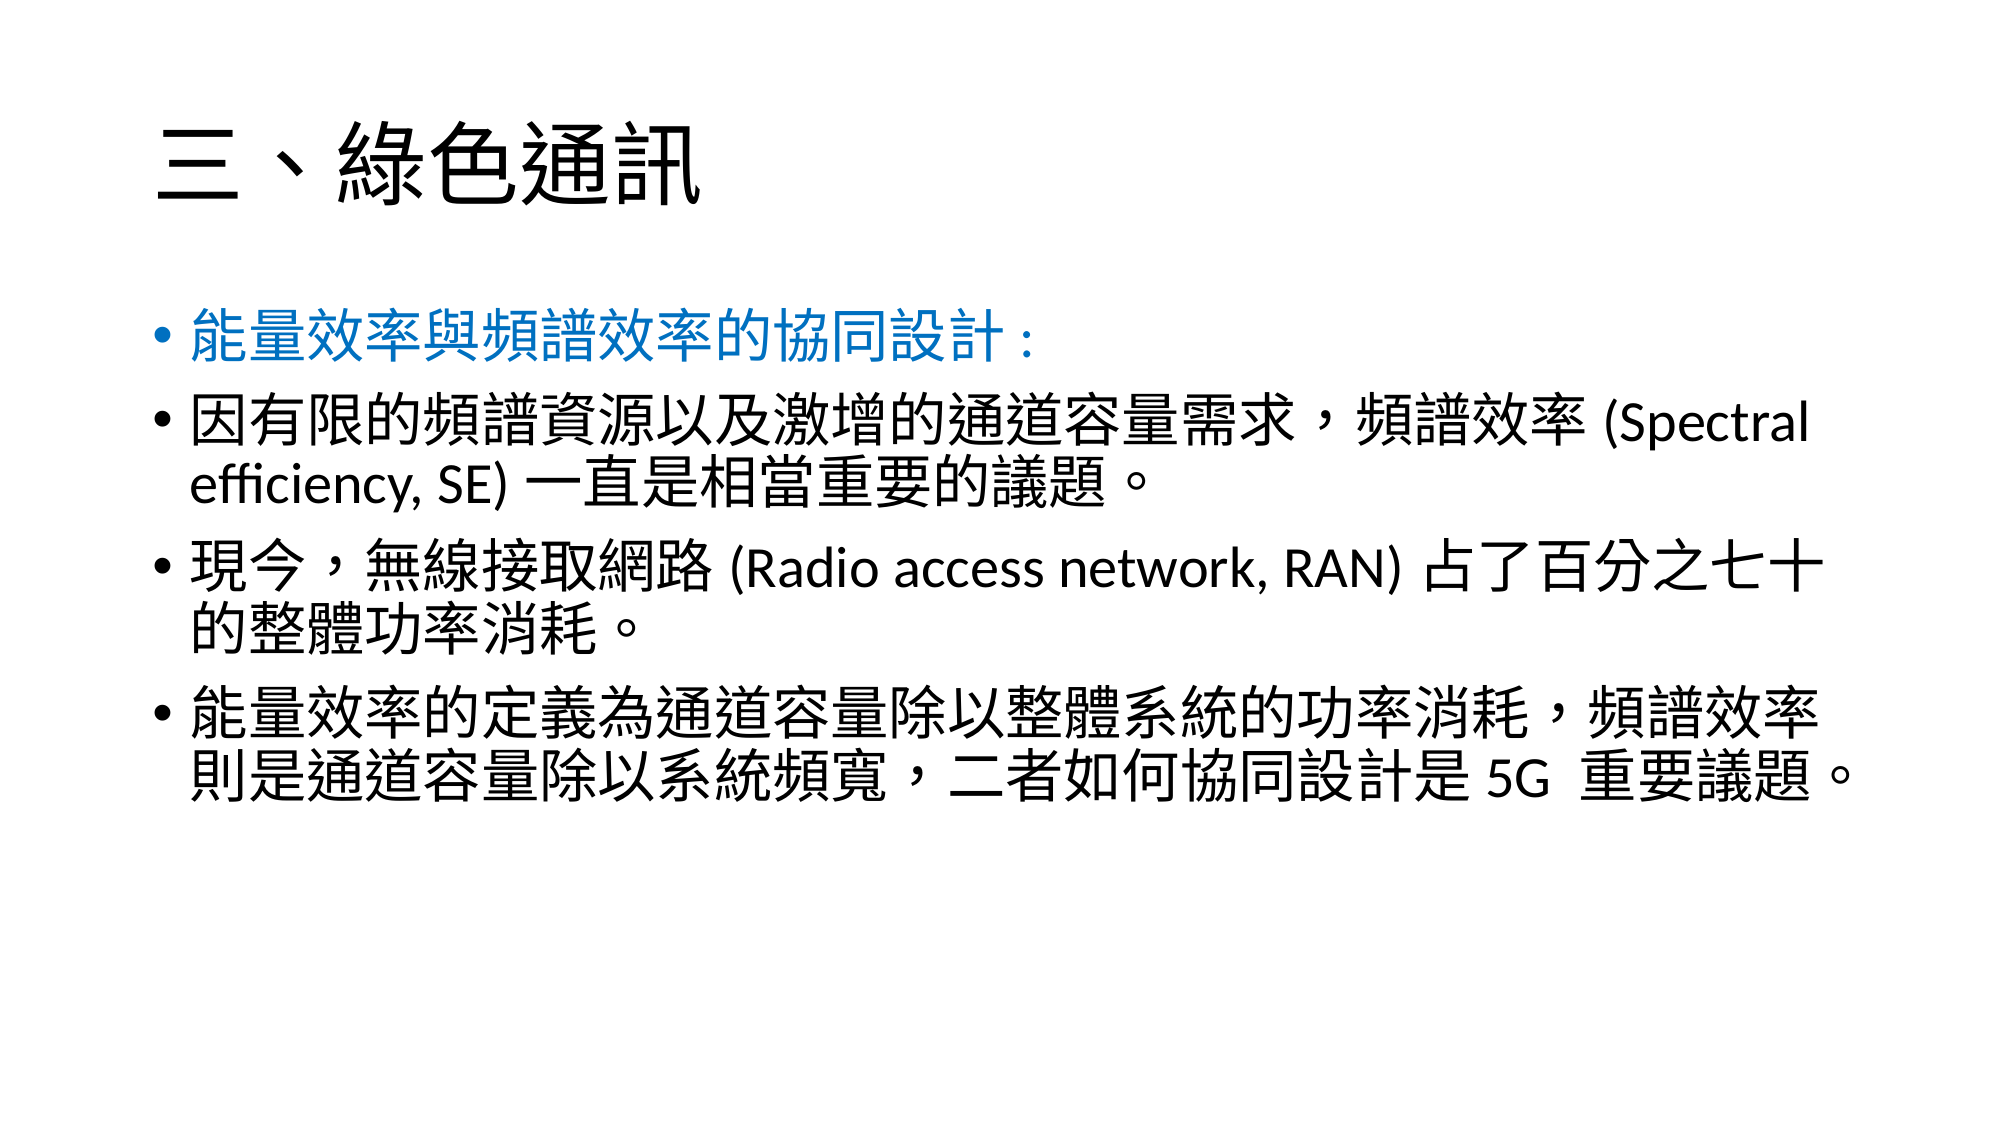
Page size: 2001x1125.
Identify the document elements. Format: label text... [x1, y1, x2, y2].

title 三、綠色通訊 [137, 59, 1863, 278]
list 能量效率與頻譜效率的協同設計: 因有限的頻譜資源以及激增的通道容量需求，頻譜效率(Spectral efficiency, SE)一直是相當重要的議題。 現今，無線接取網路(Radio access network, RAN)占了百分之七十的整體功率消耗。 能量效率的定義為通道容量除以整體系統的功率消耗，頻譜效率則是通道容量除以系統頻寬，二者如何協同設計是5G 重要議題。 [137, 299, 1863, 1014]
